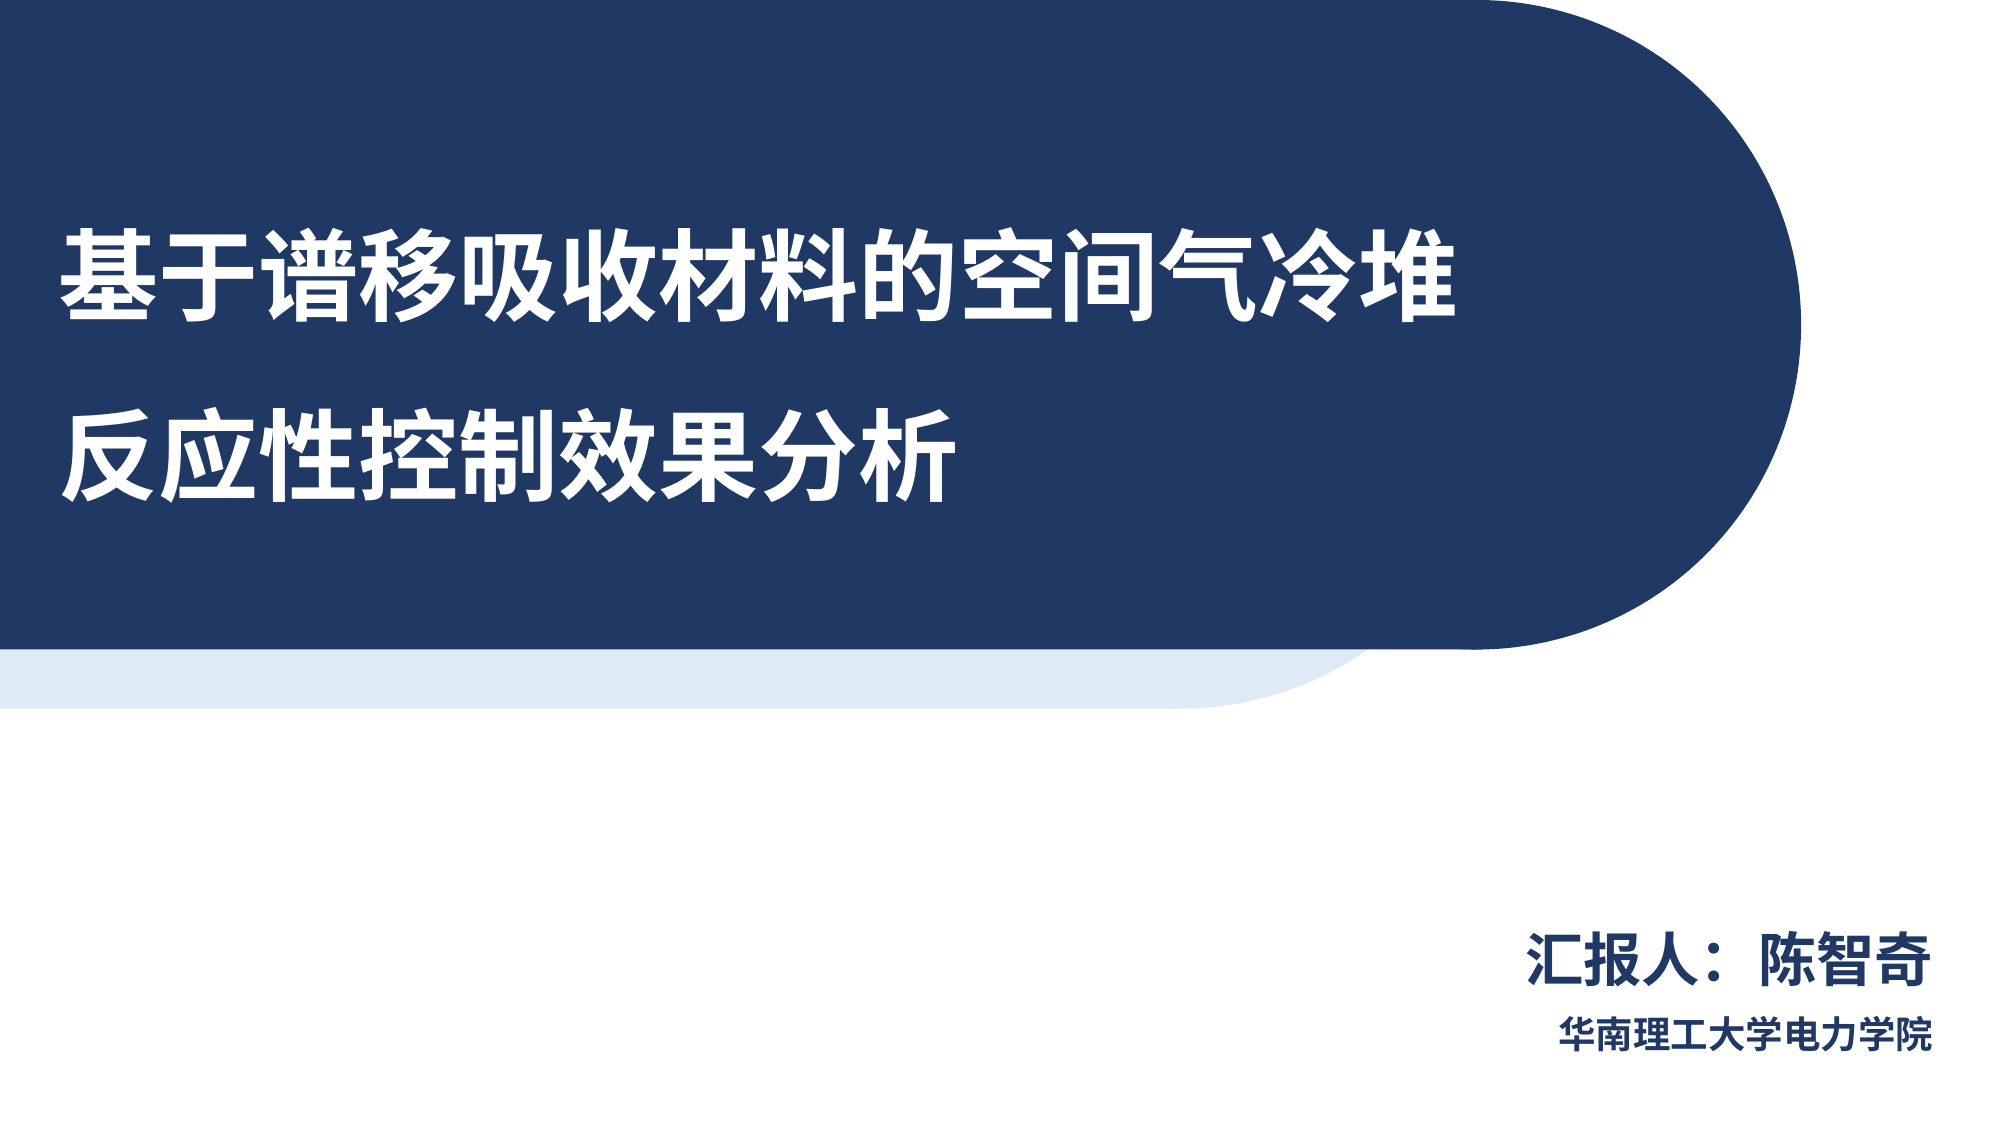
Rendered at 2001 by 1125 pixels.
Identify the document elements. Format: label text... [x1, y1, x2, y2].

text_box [0, 0, 1802, 650]
text_box 汇报人：陈智奇 [1137, 915, 1948, 1001]
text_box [0, 650, 1506, 709]
text_box 华南理工大学电力学院 [1099, 1003, 1948, 1064]
